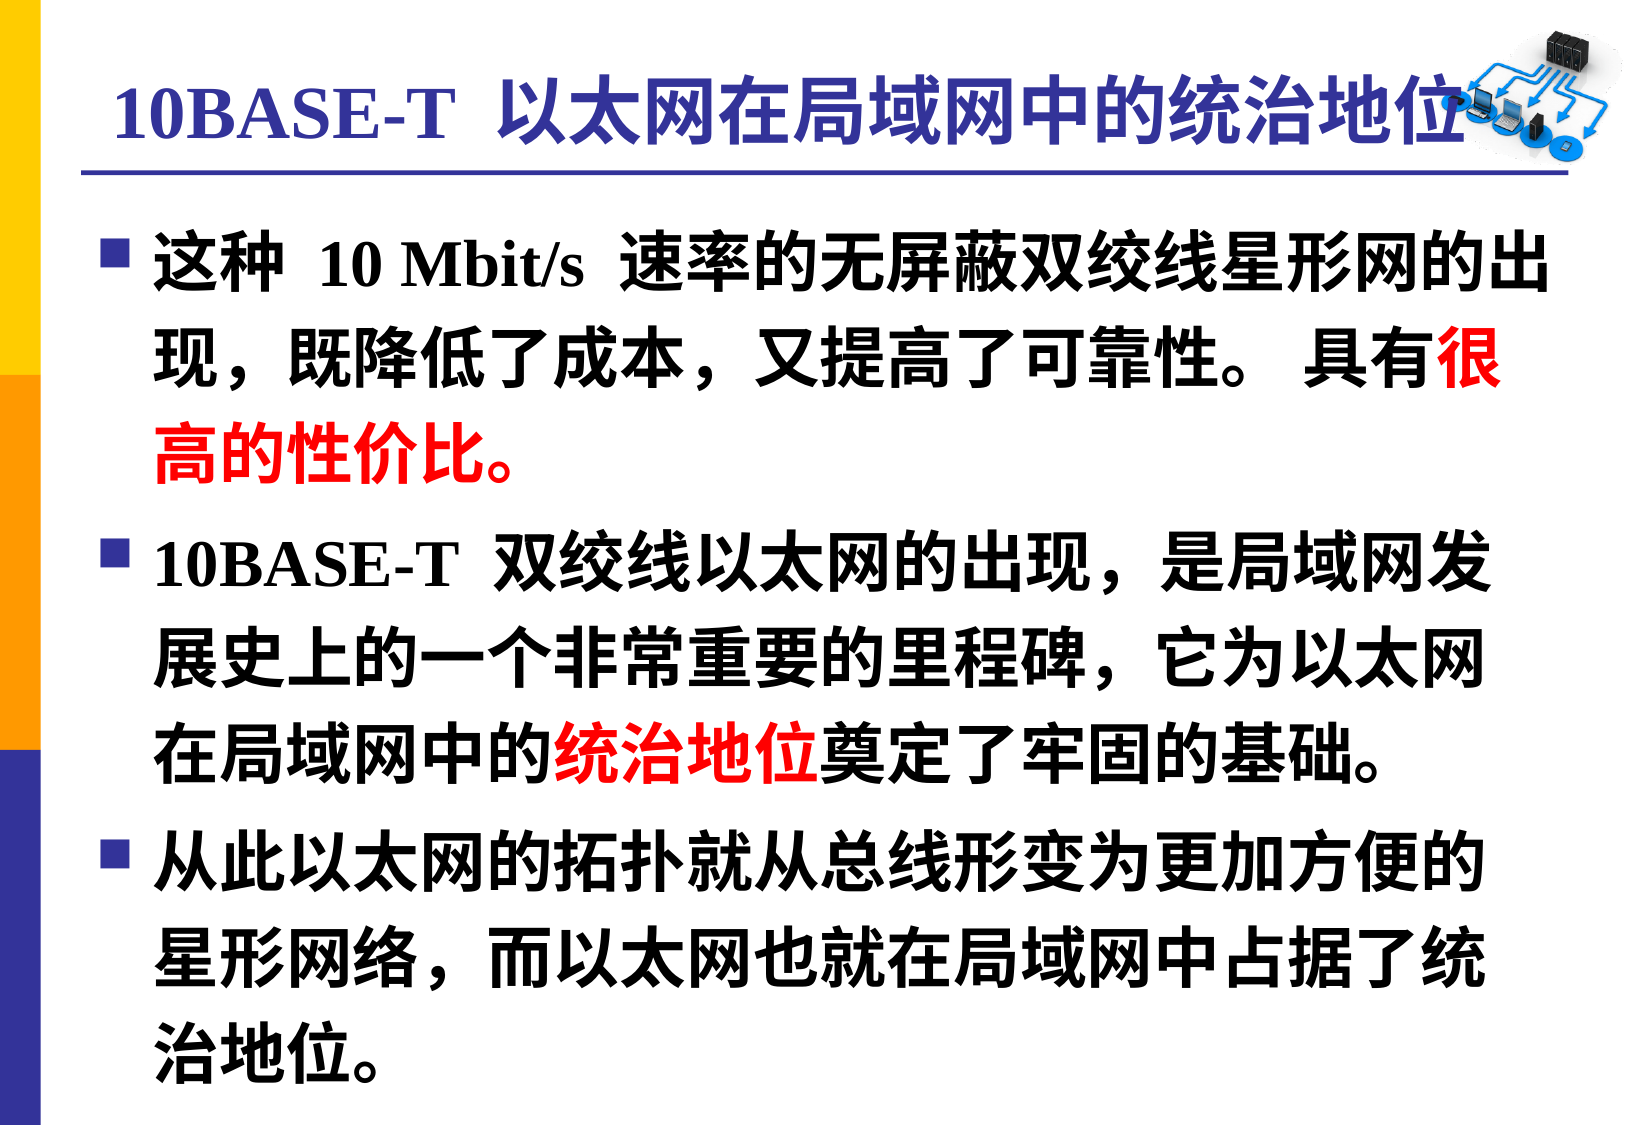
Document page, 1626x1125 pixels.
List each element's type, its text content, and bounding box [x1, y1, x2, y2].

picture [1438, 30, 1624, 165]
title 10BASE-T 以太网在局域网中的统治地位 [81, 30, 1498, 161]
list 这种 10 Mbit/s 速率的无屏蔽双绞线星形网的出现，既降低了成本，又提高了可靠性。 具有很高的性价比。 10BASE-T 双绞线以太网的出现，是局域网发展史上的一个非常重要的里程碑，它为以太网在局域网中的统治地位奠定了牢固的基础。 从此以太网的拓扑就从总线形变为更加方便的星形网络，而以太网也就在局域网中占据了统治地位。 [81, 196, 1569, 1006]
